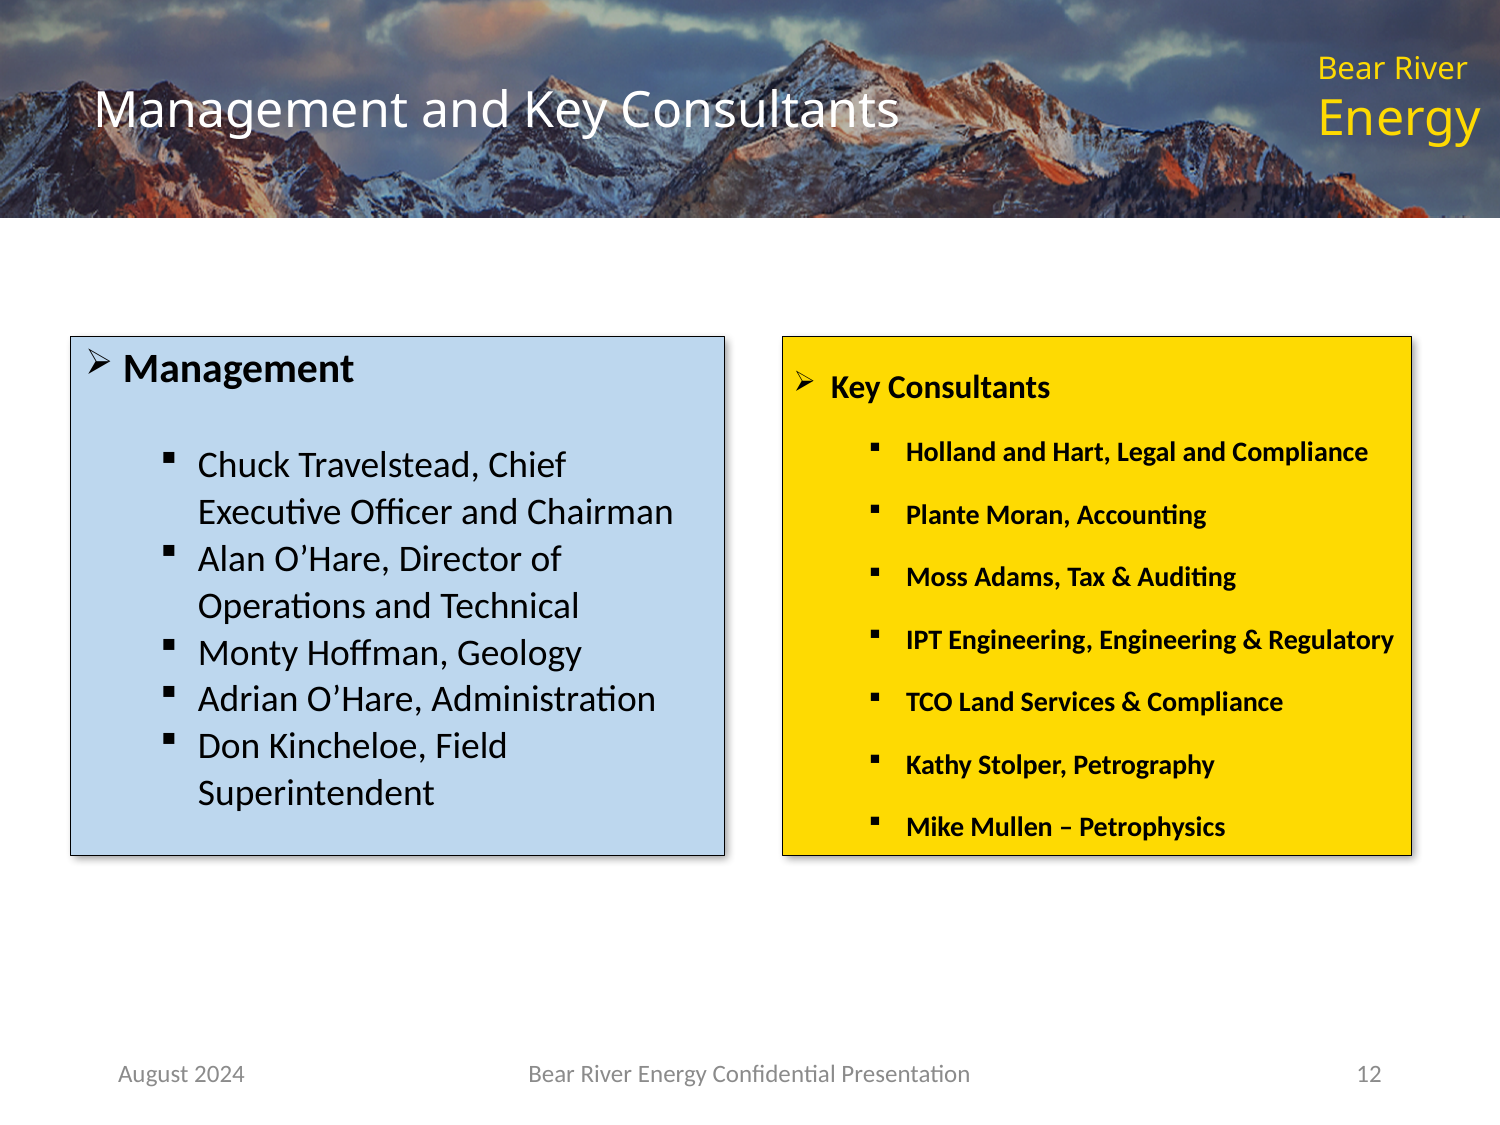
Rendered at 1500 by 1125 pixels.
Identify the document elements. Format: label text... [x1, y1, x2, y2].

footer Bear River Energy Confidential Presentation [496, 1042, 1004, 1103]
list Management Chuck Travelstead, Chief Executive Officer and Chairman Alan O’Hare, Director of Operations and Technical Monty Hoffman, Geology Adrian O’Hare, Administration Don Kincheloe, Field Superintendent [70, 336, 725, 856]
picture [0, 0, 1500, 218]
title Management and Key Consultants [78, 3, 1373, 221]
slide_number 12 [1059, 1042, 1397, 1103]
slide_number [103, 1042, 441, 1103]
text_box Key Consultants Holland and Hart, Legal and Compliance Plante Moran, Accounting Moss Adams, Tax & Auditing IPT Engineering, Engineering & Regulatory TCO Land Services & Compliance Kathy Stolper, Petrography Mike Mullen – Petrophysics [782, 336, 1412, 856]
